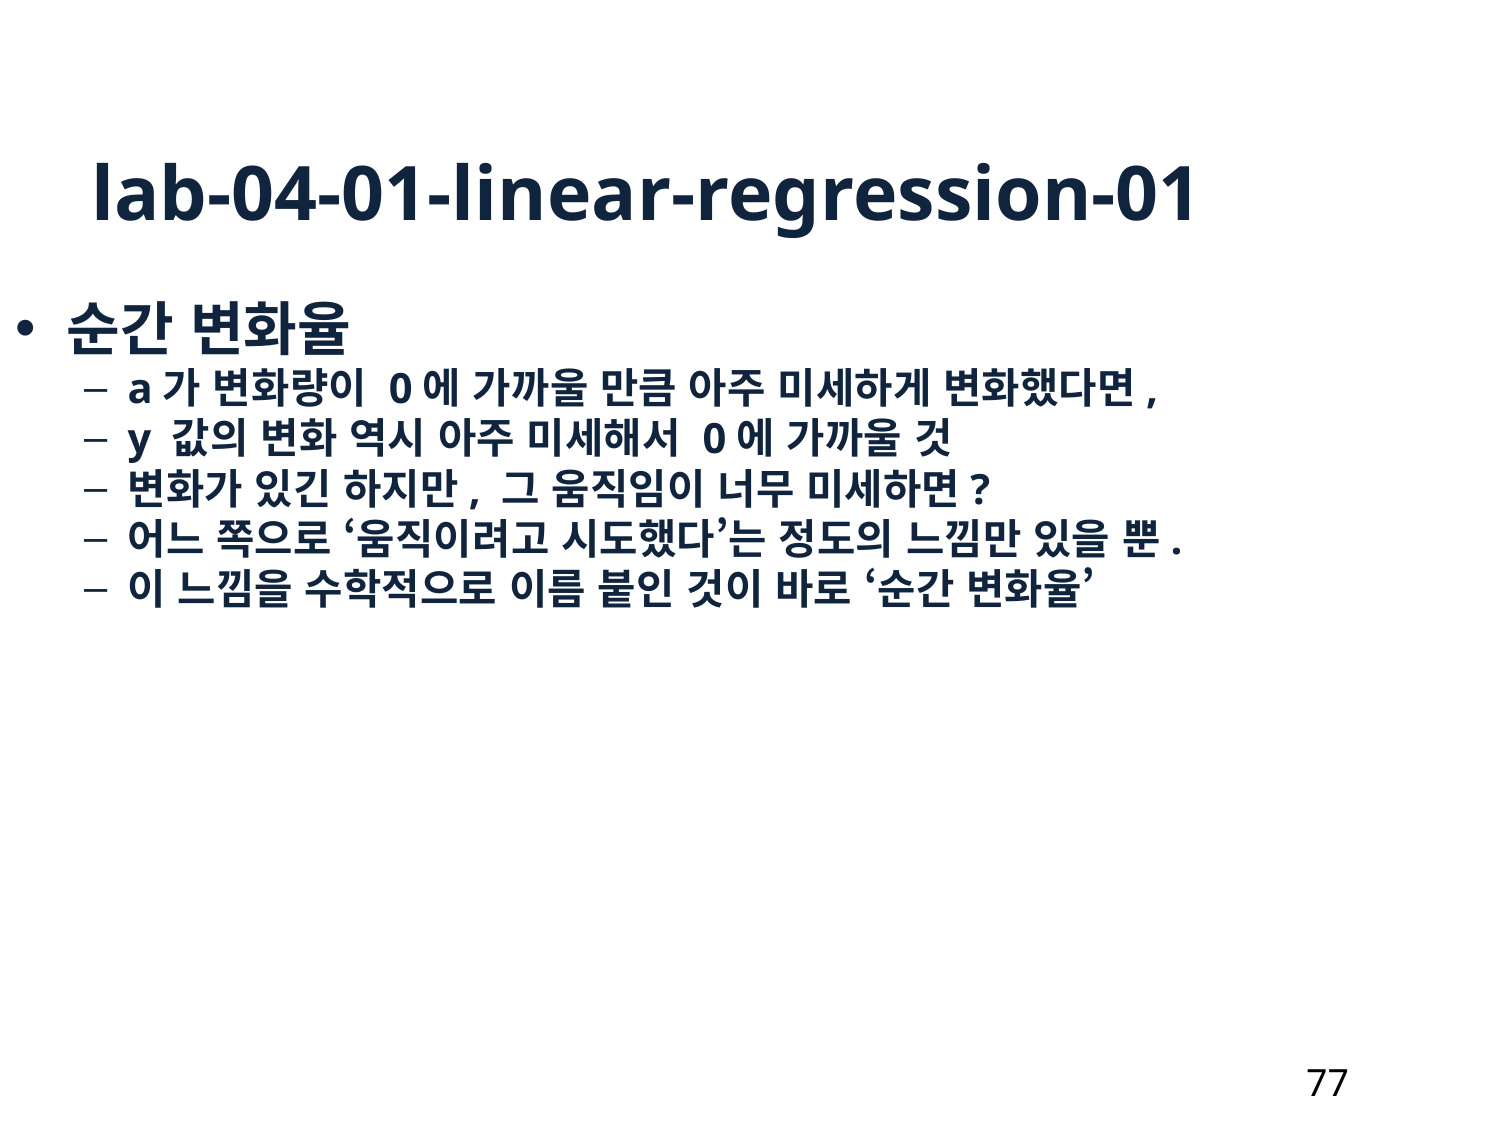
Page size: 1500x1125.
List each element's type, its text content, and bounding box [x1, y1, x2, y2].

title lab-04-01-linear-regression-01 [0, 137, 1294, 244]
list 순간 변화율 a가 변화량이 0에 가까울 만큼 아주 미세하게 변화했다면, y 값의 변화 역시 아주 미세해서 0에 가까울 것 변화가 있긴 하지만, 그 움직임이 너무 미세하면? 어느 쪽으로 ‘움직이려고 시도했다’는 정도의 느낌만 있을 뿐. 이 느낌을 수학적으로 이름 붙인 것이 바로 ‘순간 변화율’ [0, 284, 1500, 1034]
